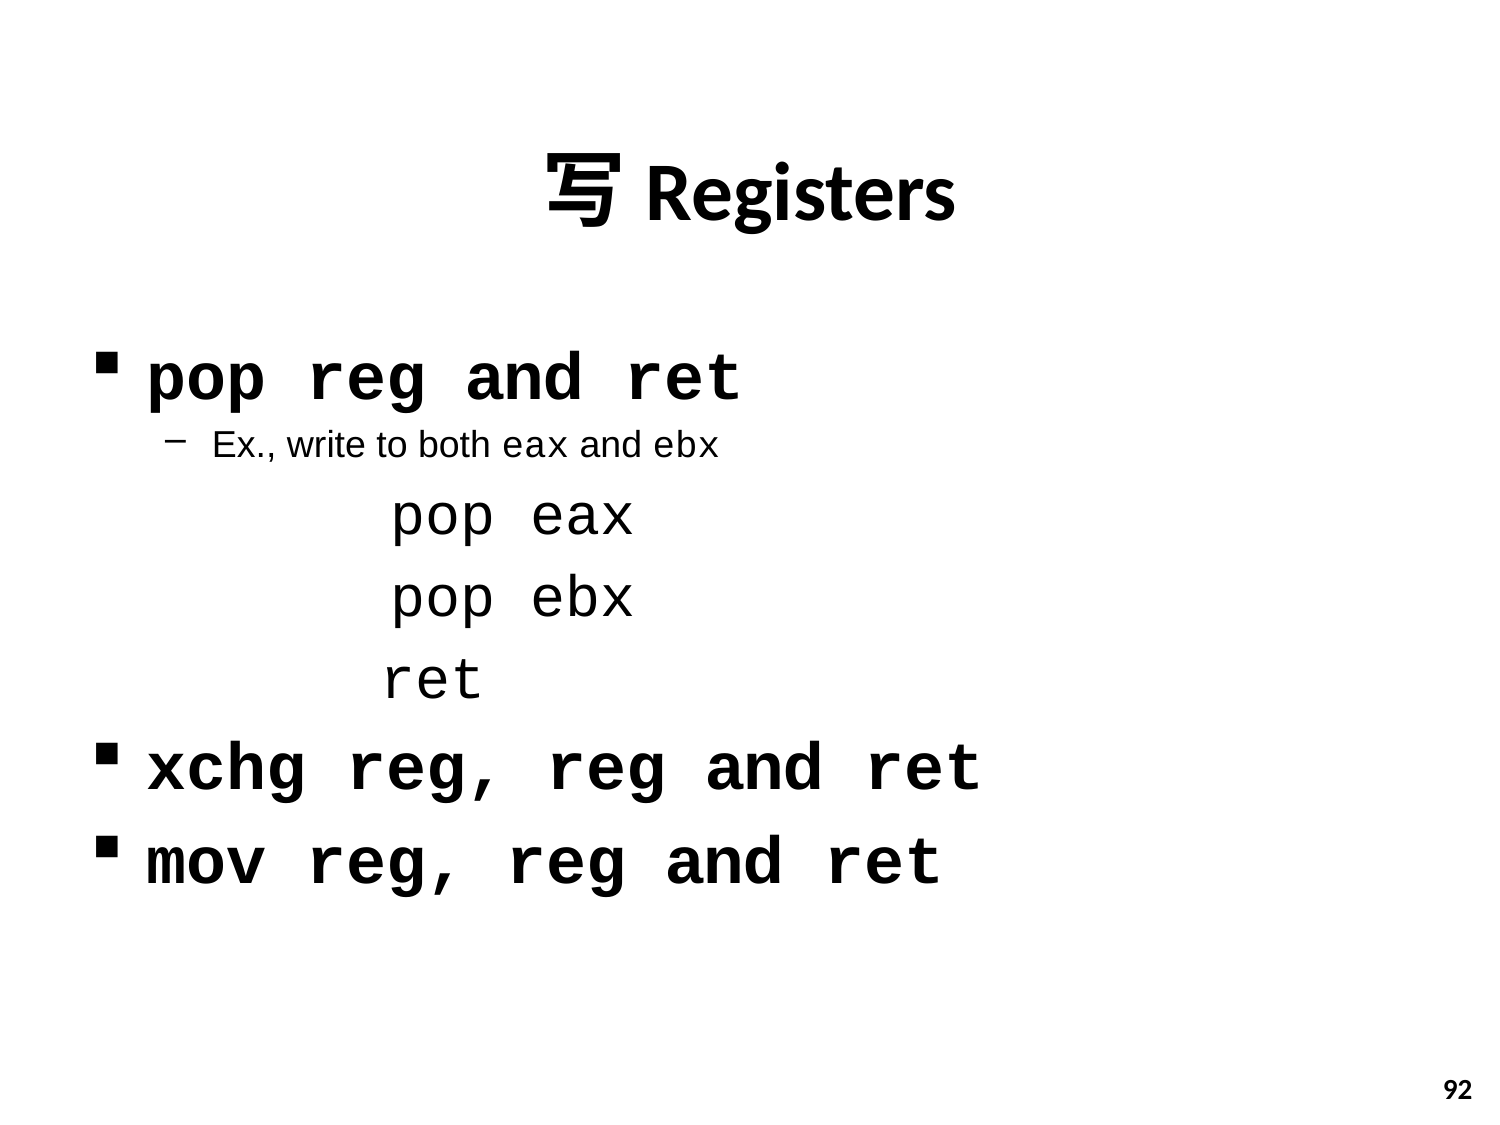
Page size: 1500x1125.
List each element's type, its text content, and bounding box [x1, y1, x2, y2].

slide_number 92 [1174, 1062, 1488, 1125]
list pop reg and ret Ex., write to both eax and ebx pop eax pop ebx ret xchg reg, reg and ret mov reg, reg and ret [75, 324, 1425, 963]
title 写Registers [75, 75, 1425, 300]
